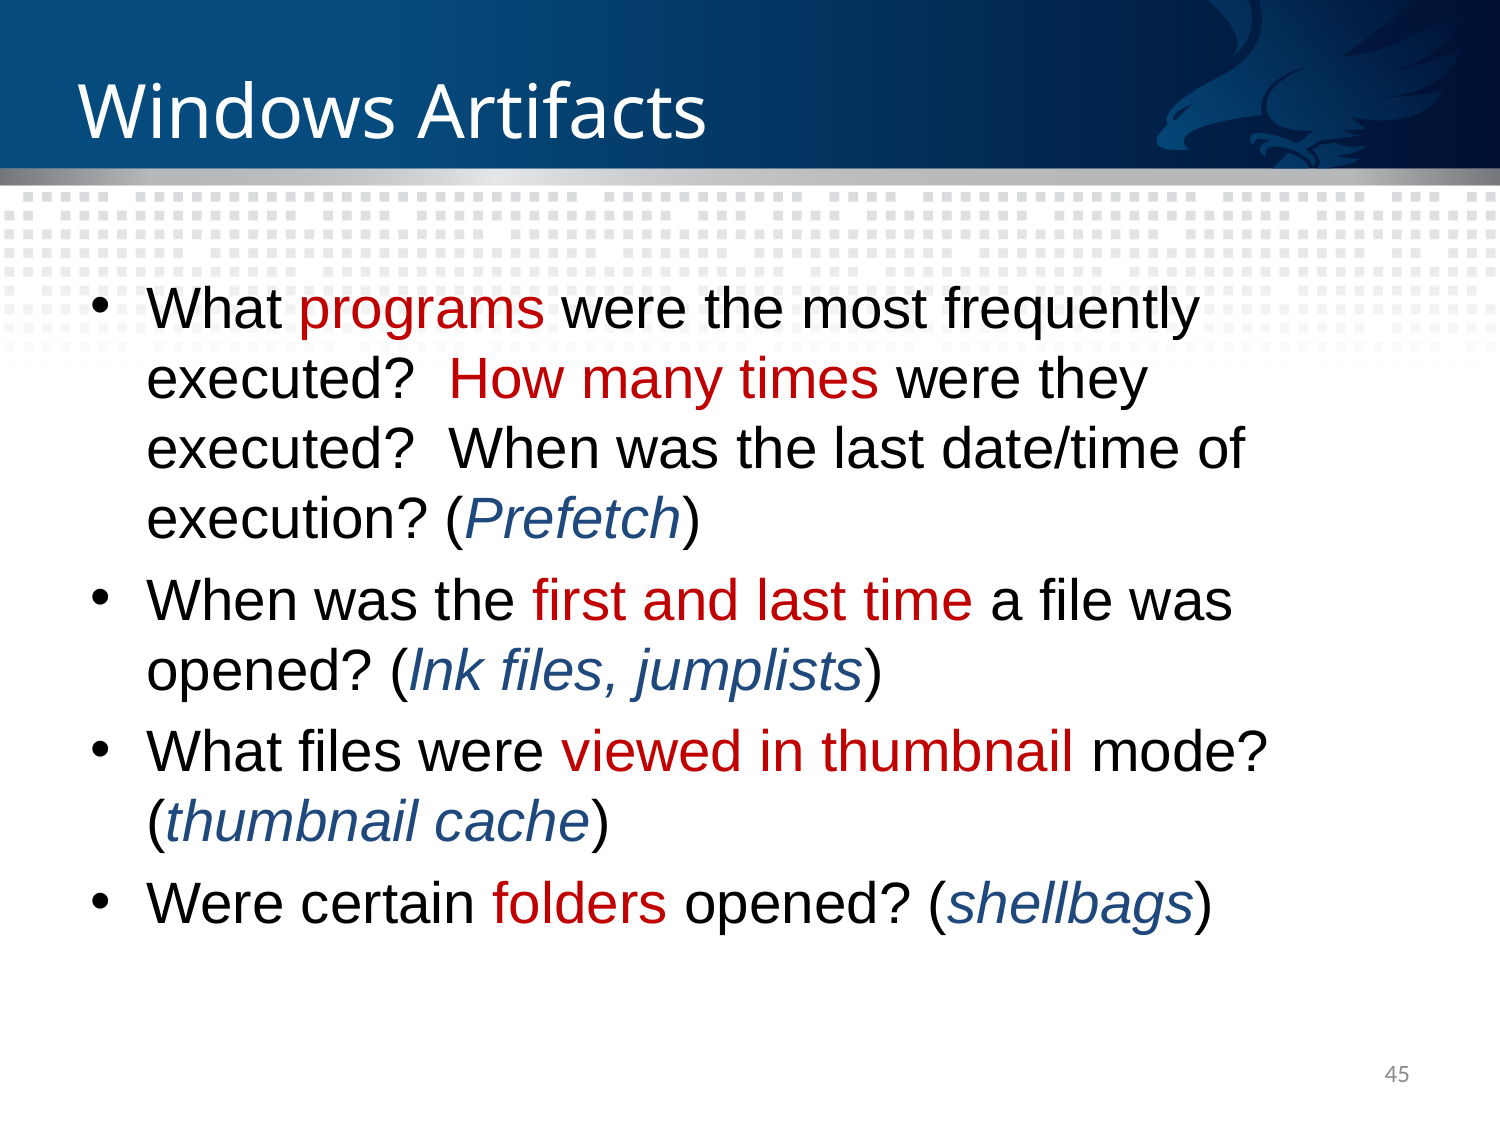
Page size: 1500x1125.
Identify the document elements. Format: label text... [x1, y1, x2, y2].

title Windows Artifacts [62, 75, 1438, 143]
picture [0, 0, 1500, 1125]
slide_number 45 [1074, 1042, 1425, 1103]
list What programs were the most frequently executed? How many times were they executed? When was the last date/time of execution? (Prefetch) When was the first and last time a file was opened? (lnk files, jumplists) What files were viewed in thumbnail mode? (thumbnail cache) Were certain folders opened? (shellbags) [75, 262, 1425, 1005]
